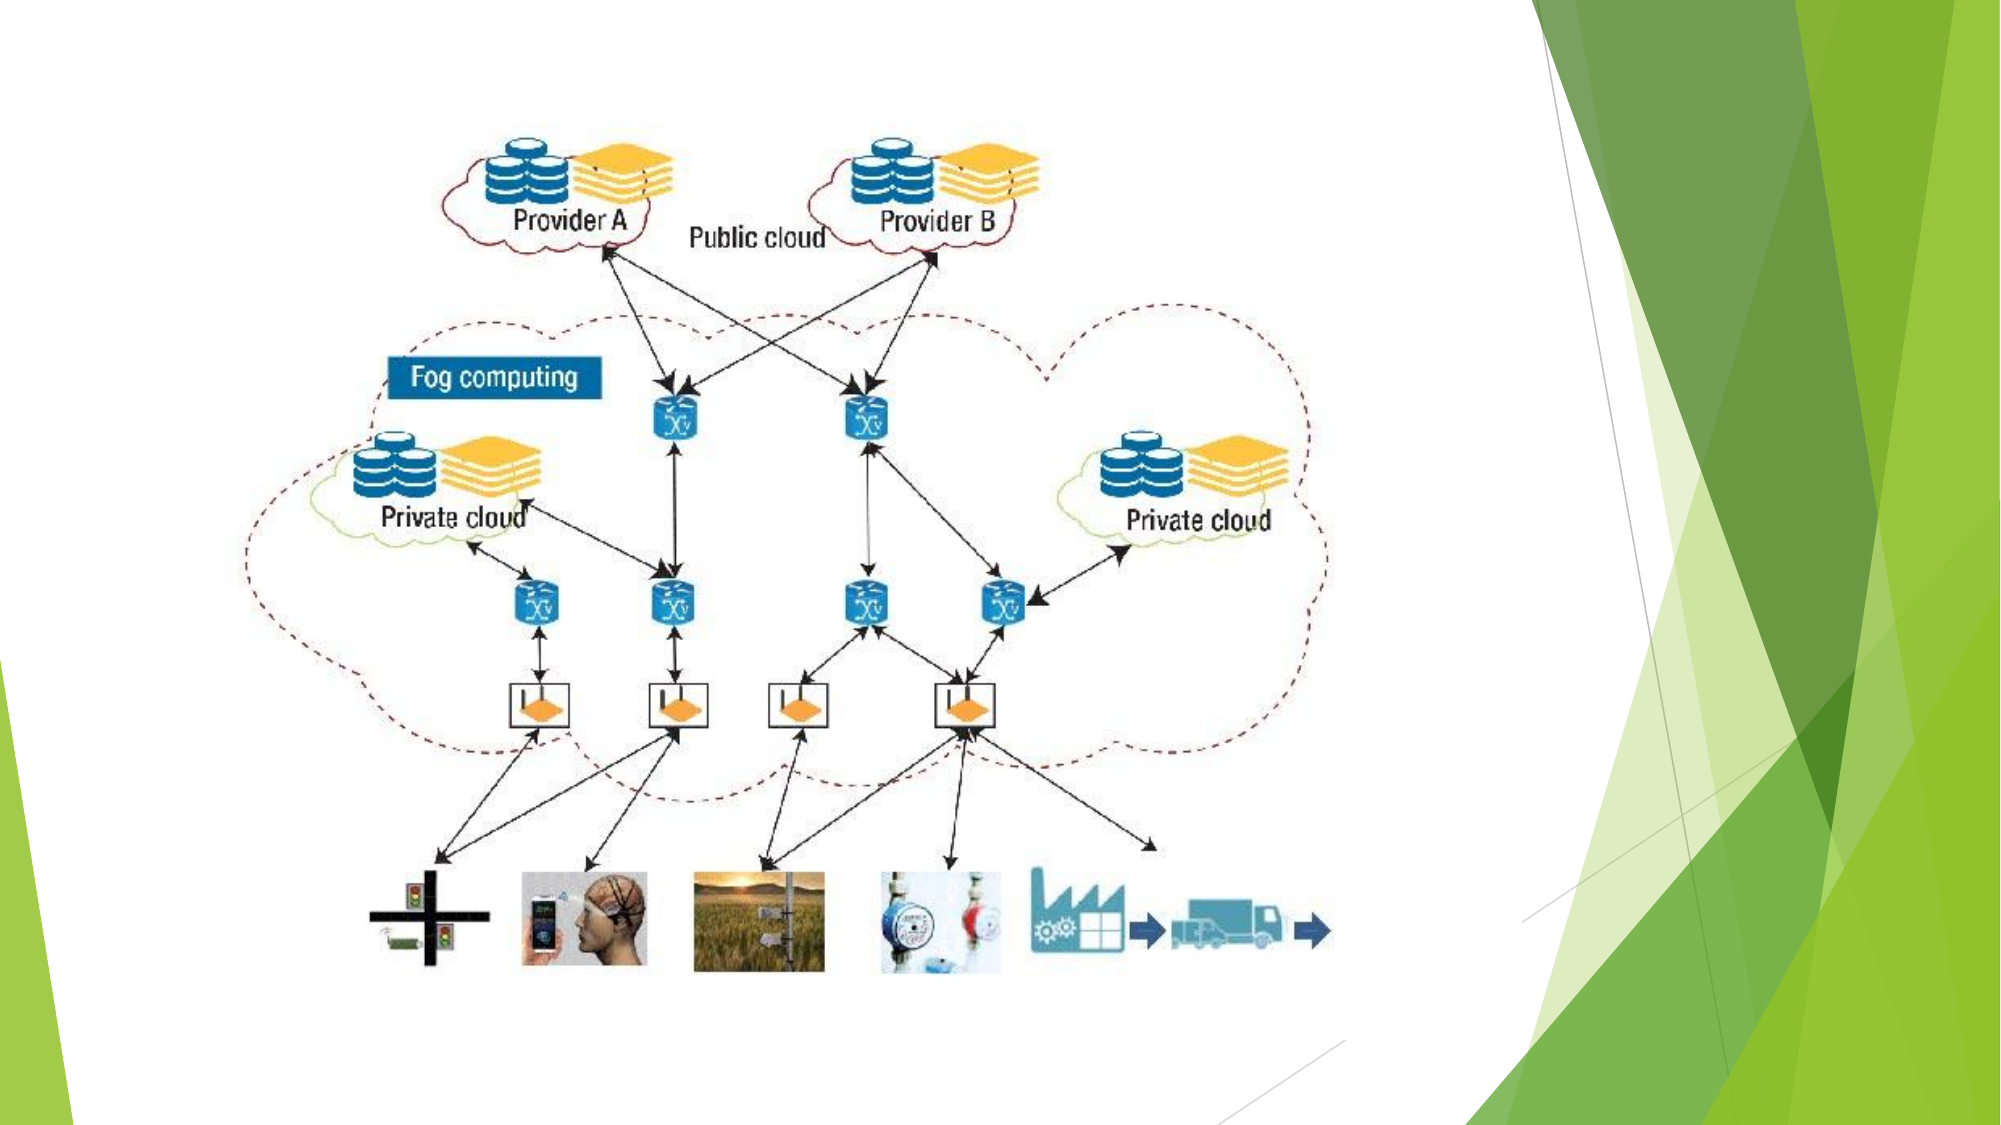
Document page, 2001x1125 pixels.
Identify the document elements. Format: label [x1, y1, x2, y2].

list [70, 72, 1522, 1040]
